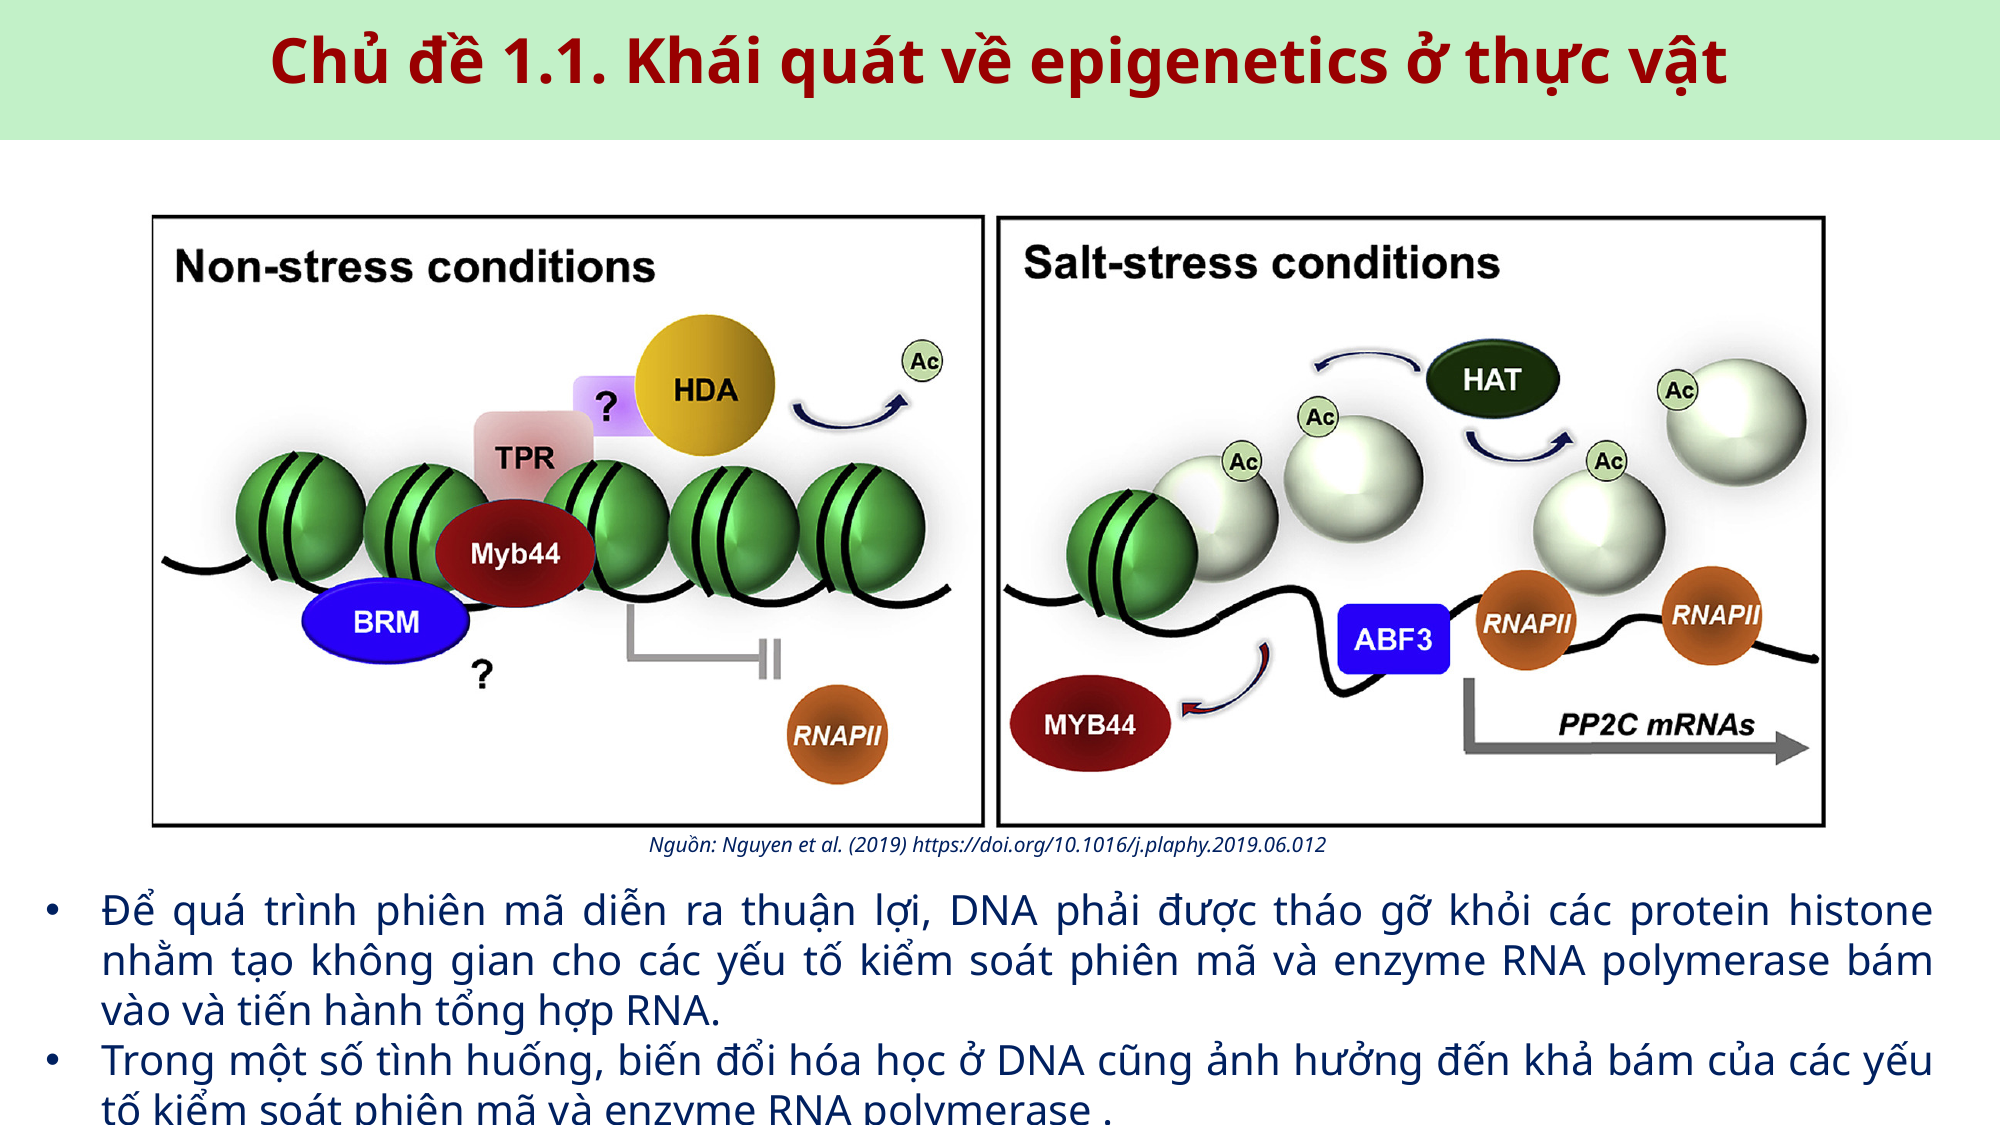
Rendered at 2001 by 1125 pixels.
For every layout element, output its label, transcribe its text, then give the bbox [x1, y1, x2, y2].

text_box Để quá trình phiên mã diễn ra thuận lợi, DNA phải được tháo gỡ khỏi các protein histone nhằm tạo không gian cho các yếu tố kiểm soát phiên mã và enzyme RNA polymerase bám vào và tiến hành tổng hợp RNA. Trong một số tình huống, biến đổi hóa học ở DNA cũng ảnh hưởng đến khả bám của các yếu tố kiểm soát phiên mã và enzyme RNA polymerase . [30, 876, 1951, 1125]
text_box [148, 211, 1852, 866]
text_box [0, 0, 2000, 139]
